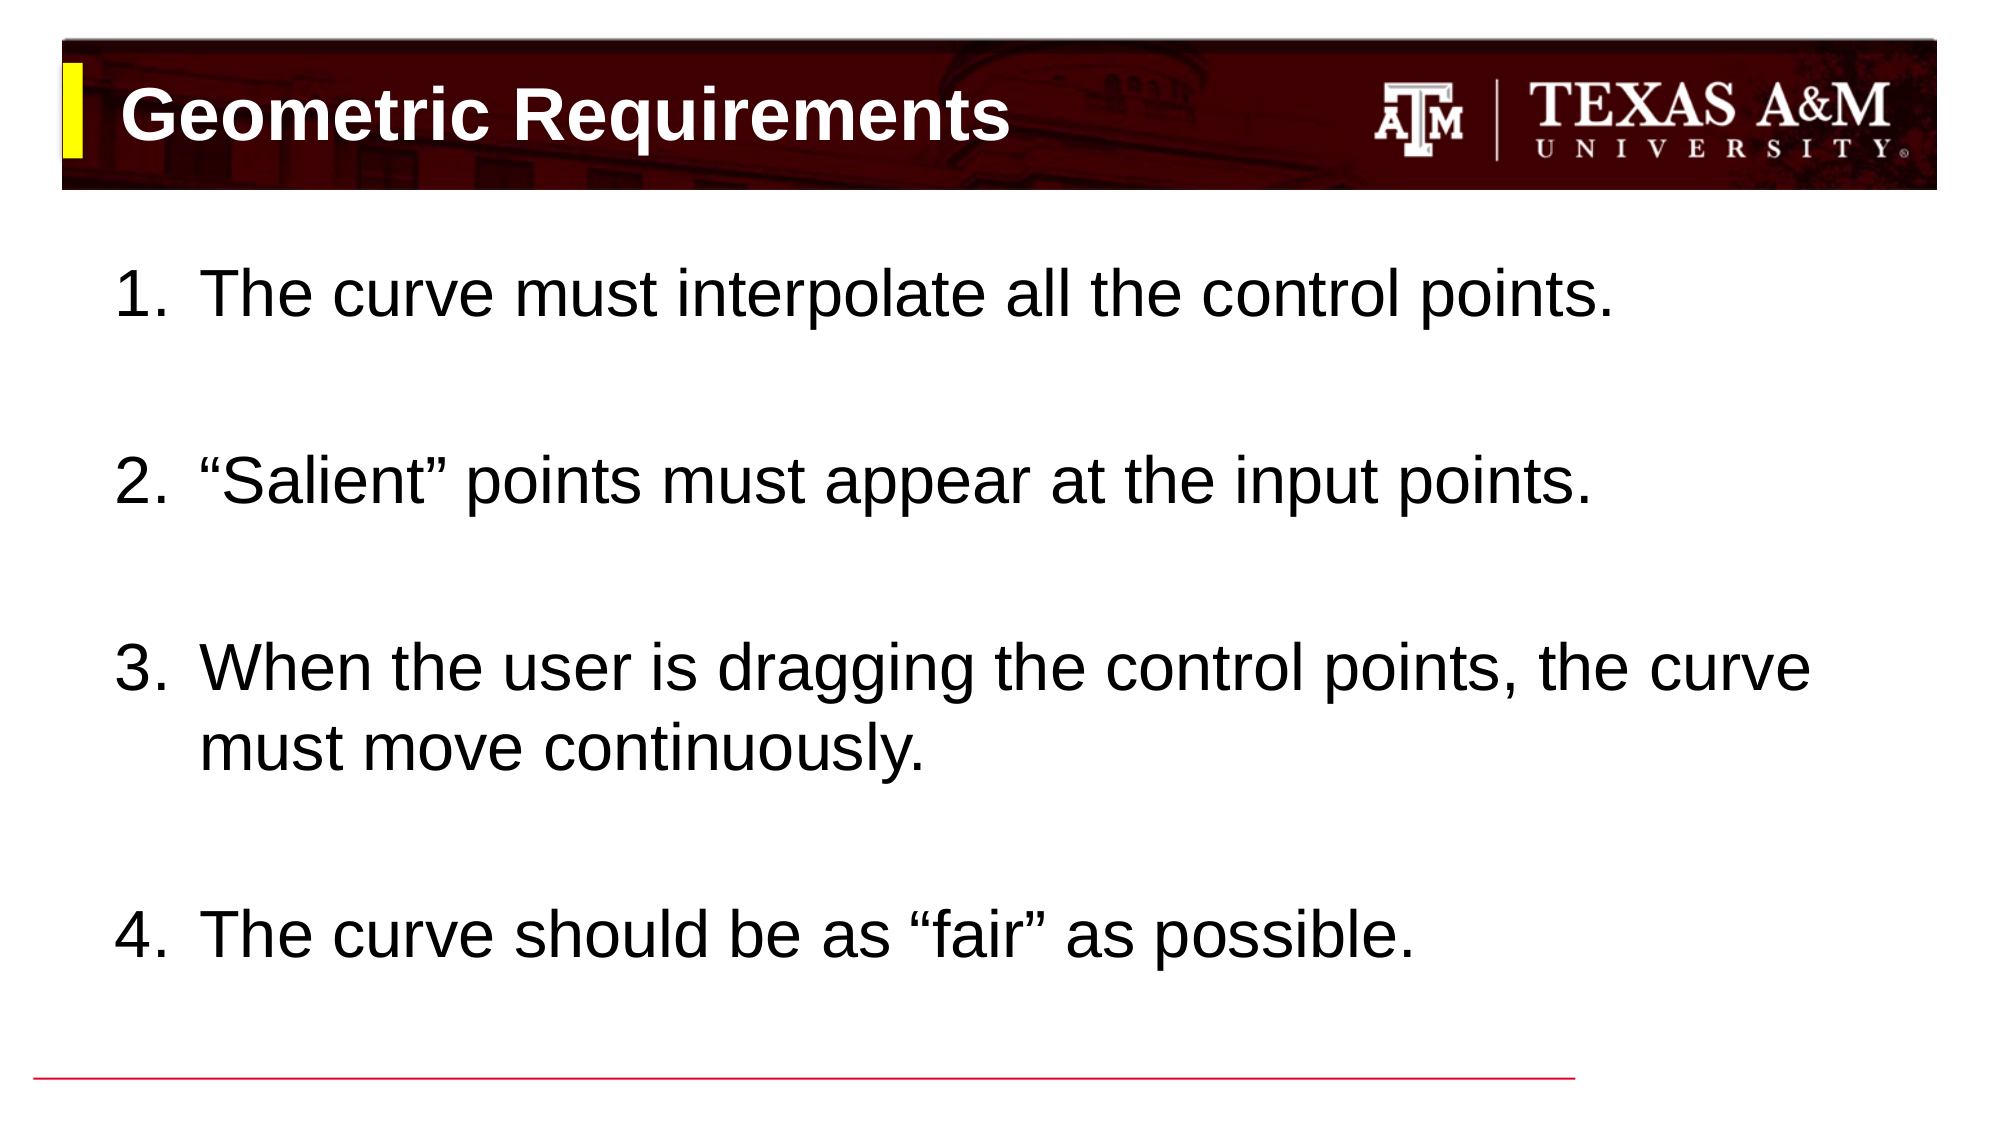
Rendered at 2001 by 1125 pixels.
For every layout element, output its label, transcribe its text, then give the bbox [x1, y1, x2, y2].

picture [1367, 37, 1937, 190]
list The curve must interpolate all the control points. “Salient” points must appear at the input points. When the user is dragging the control points, the curve must move continuously. The curve should be as “fair” as possible. [99, 242, 1900, 1005]
title Geometric Requirements [105, 16, 1367, 205]
picture [62, 37, 105, 190]
